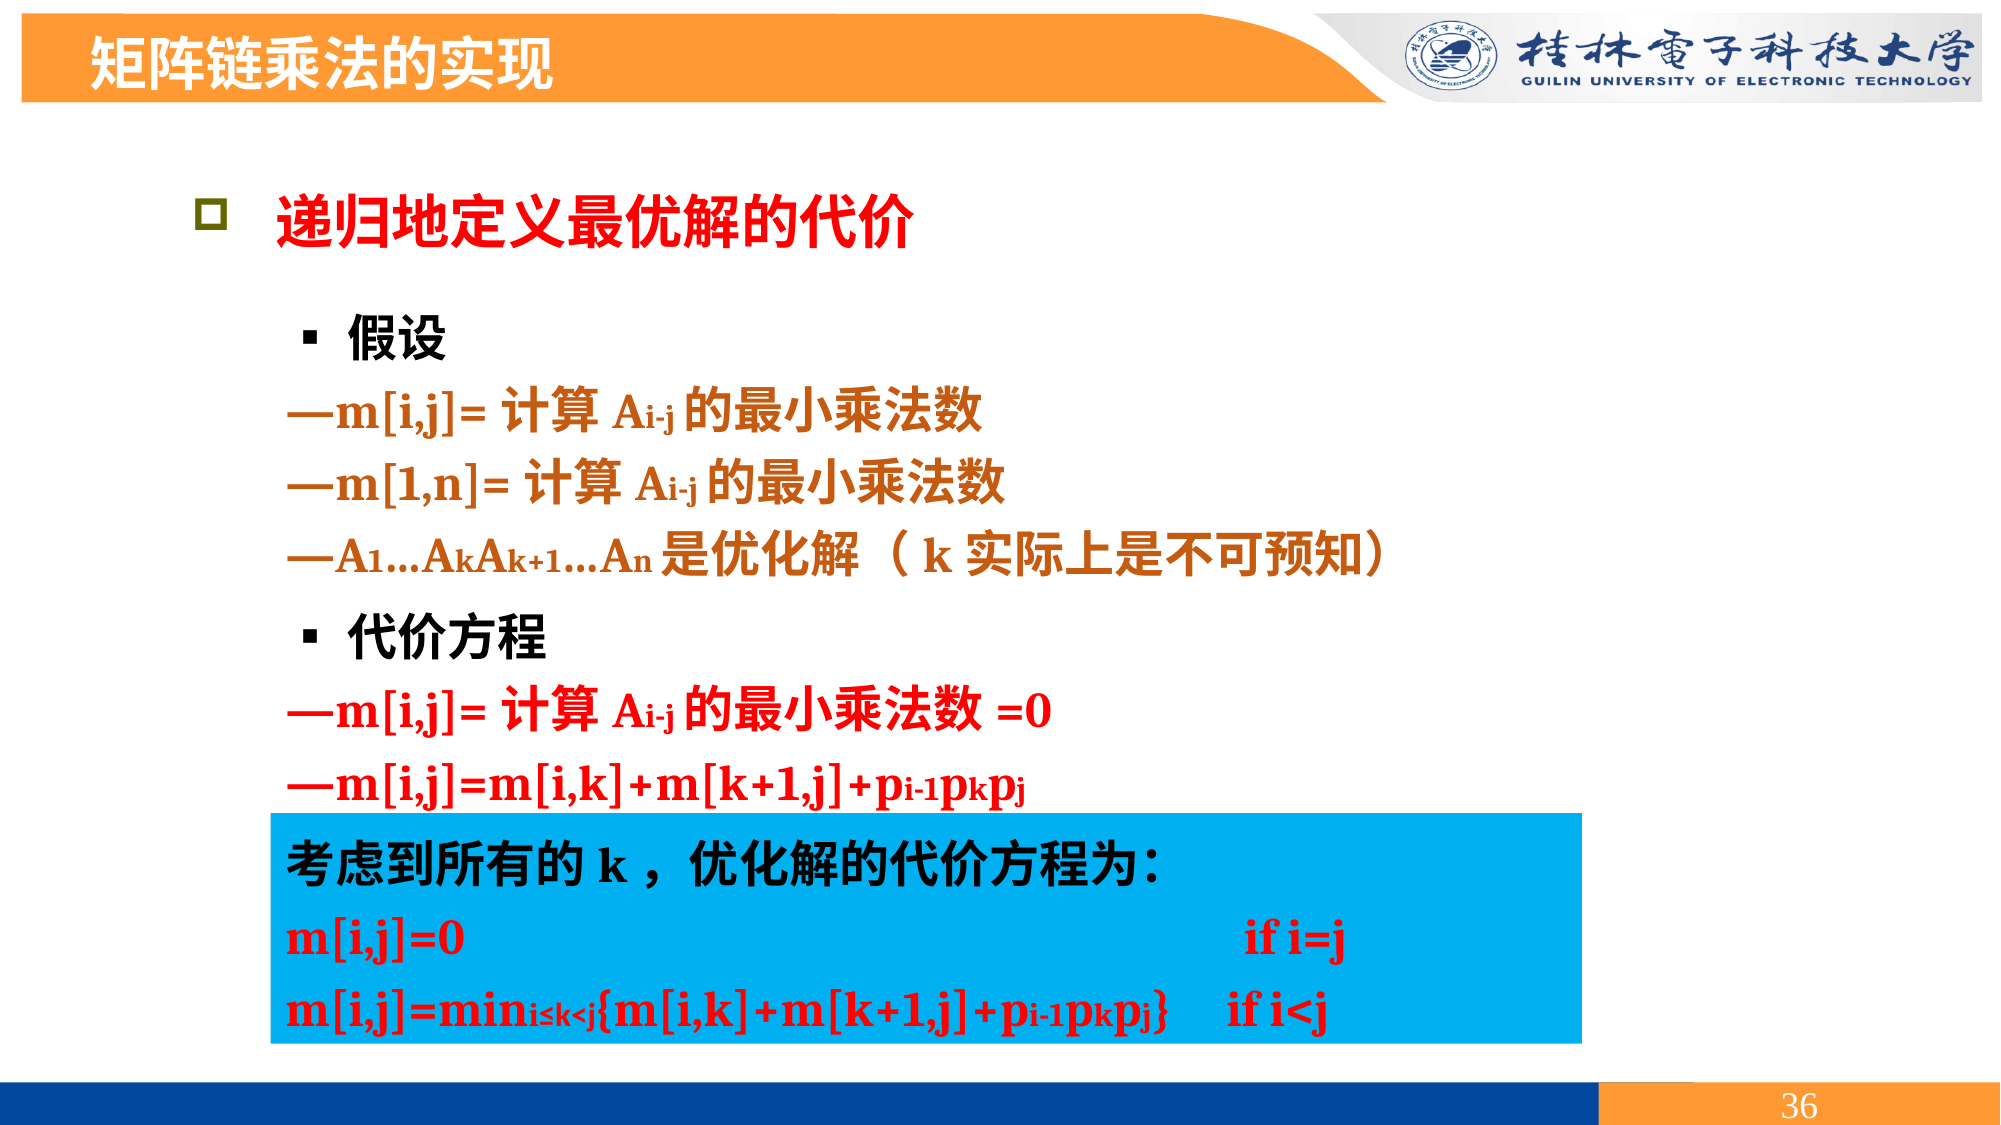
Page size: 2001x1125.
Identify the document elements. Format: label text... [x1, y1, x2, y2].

text_box ▪代价方程 —m[i,j]=计算Ai-j的最小乘法数=0 —m[i,j]=m[i,k]+m[k+1,j]+pi-1pkpj [270, 586, 1582, 813]
text_box ▪假设 —m[i,j]=计算Ai-j的最小乘法数 —m[1,n]=计算Ai-j的最小乘法数 —A1…AkAk+1…An是优化解（k实际上是不可预知） [270, 287, 1582, 586]
text_box 递归地定义最优解的代价 [176, 177, 1335, 291]
text_box 考虑到所有的k，优化解的代价方程为： m[i,j]=0 if i=j m[i,j]=mini≤k<j{m[i,k]+m[k+1,j]+pi-1pkpj} if i<j [270, 813, 1582, 1044]
picture [1386, 0, 2000, 103]
text_box 矩阵链乘法的实现 [74, 19, 1101, 105]
